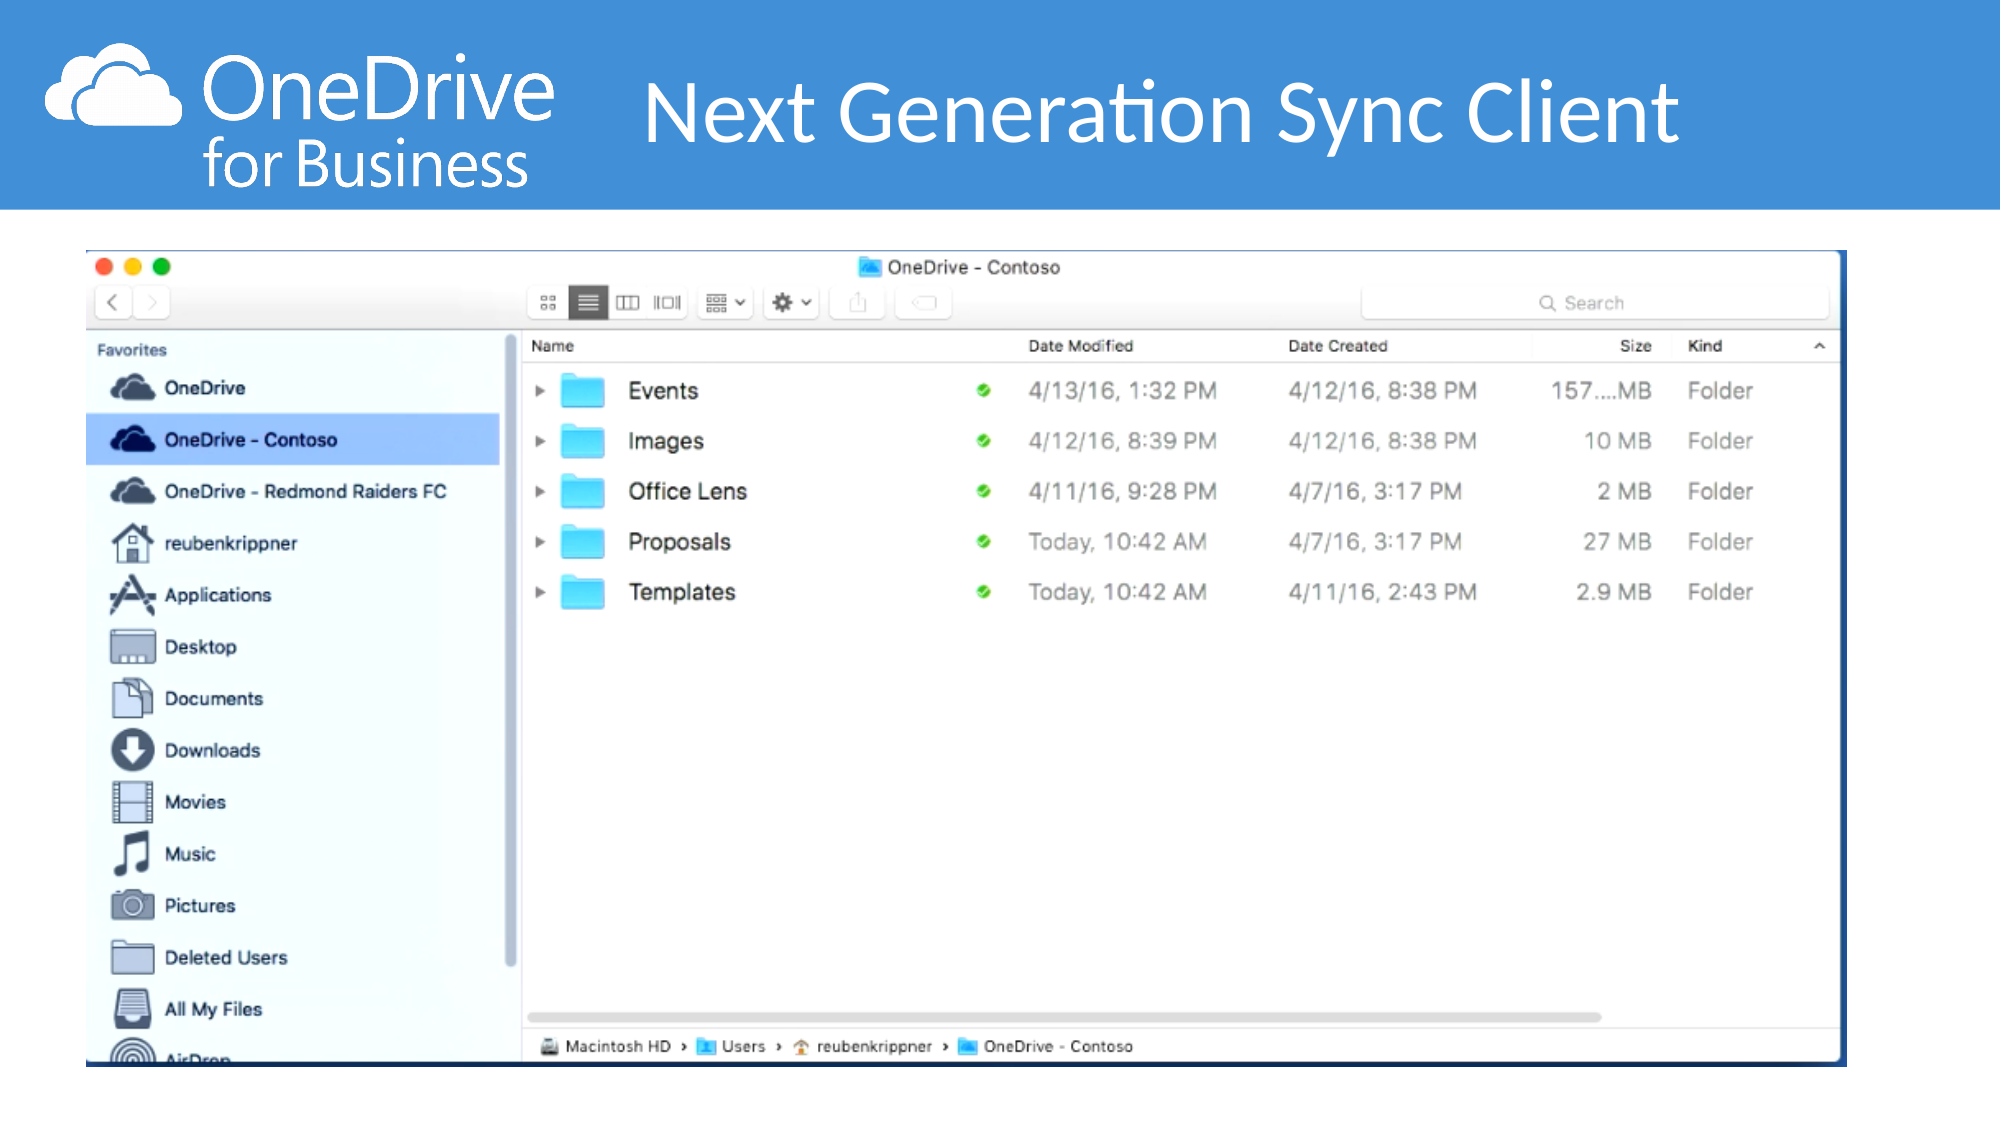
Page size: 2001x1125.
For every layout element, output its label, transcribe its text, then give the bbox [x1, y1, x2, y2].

picture [86, 250, 1847, 1067]
text_box Next Generation Sync Client [628, 43, 1830, 169]
picture [0, 0, 598, 232]
